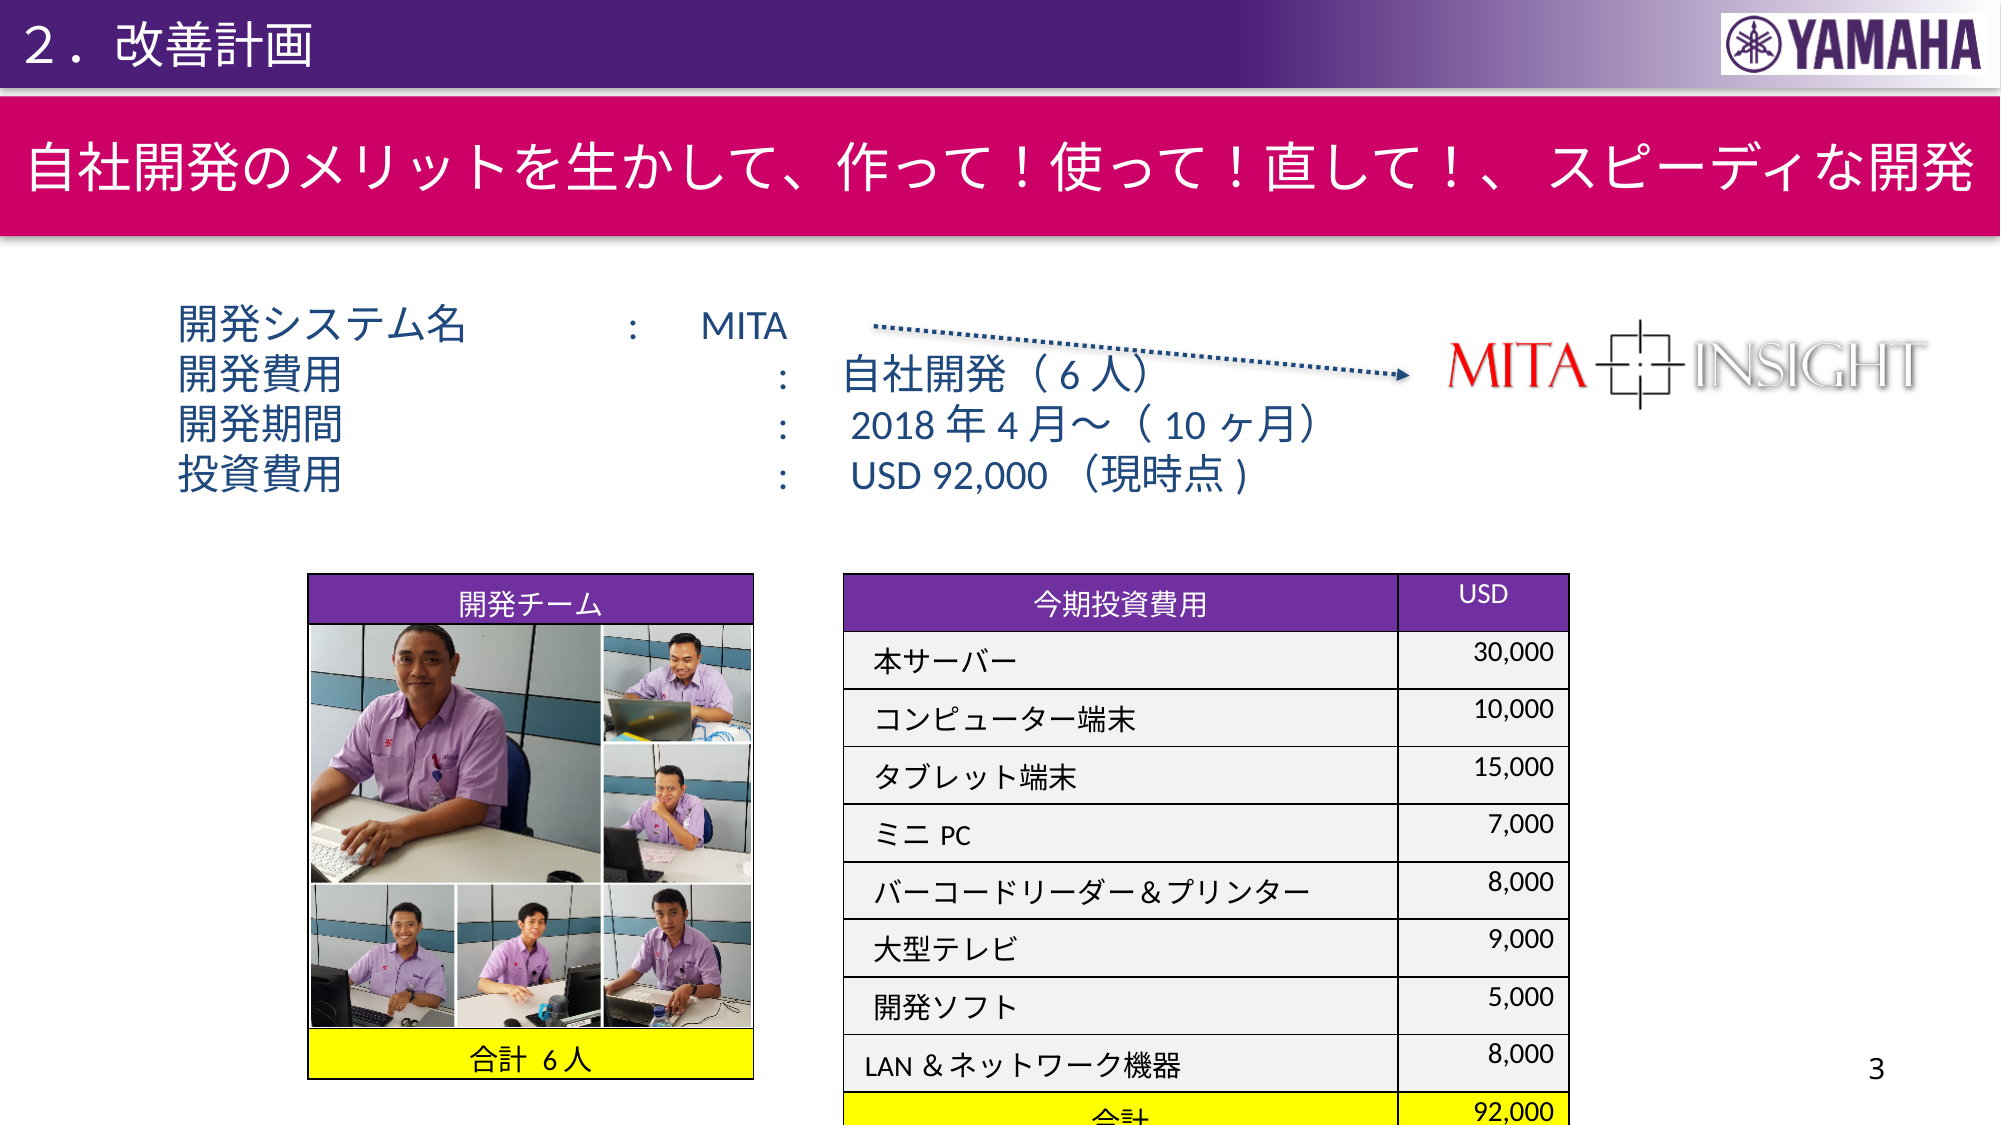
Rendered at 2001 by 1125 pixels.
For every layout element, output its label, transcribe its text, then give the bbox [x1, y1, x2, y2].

table_cell 8,000 [1399, 863, 1568, 918]
slide_number 3 [1790, 1042, 1900, 1103]
table_cell 開発ソフト [844, 978, 1397, 1034]
table_cell LAN＆ネットワーク機器 [844, 1035, 1397, 1091]
table_cell 92,000 [1399, 1093, 1568, 1125]
table_cell 30,000 [1399, 632, 1568, 688]
table_cell 10,000 [1399, 690, 1568, 746]
table_cell 5,000 [1399, 978, 1568, 1034]
table_cell バーコードリーダー＆プリンター [844, 863, 1397, 918]
table_cell 合計 [844, 1093, 1397, 1125]
text_box 開発システム名 : MITA 開発費用 : 自社開発（6人） 開発期間 : 2018年4月～（10ヶ月） 投資費用 : USD 92,000（現時点) [162, 290, 1357, 505]
table_cell 9,000 [1399, 920, 1568, 976]
picture [1721, 13, 1988, 75]
table_cell ミニPC [844, 805, 1397, 861]
table_cell タブレット端末 [844, 747, 1397, 803]
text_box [873, 325, 1410, 376]
table_cell 本サーバー [844, 632, 1397, 688]
text_box 自社開発のメリットを生かして、作って！使って！直して！、 スピーディな開発 [0, 96, 2000, 237]
table_header 開発チーム [309, 575, 753, 600]
table_header 今期投資費用 [844, 575, 1397, 631]
table_cell 合計 6人 [309, 1038, 753, 1078]
picture [307, 601, 754, 1031]
table_cell 15,000 [1399, 747, 1568, 803]
picture [1409, 302, 1973, 449]
table_cell 7,000 [1399, 805, 1568, 861]
table_header USD [1399, 575, 1568, 631]
table_cell 8,000 [1399, 1035, 1568, 1091]
title ２．改善計画 [0, 0, 1691, 88]
table_cell コンピューター端末 [844, 690, 1397, 746]
table_cell 大型テレビ [844, 920, 1397, 976]
